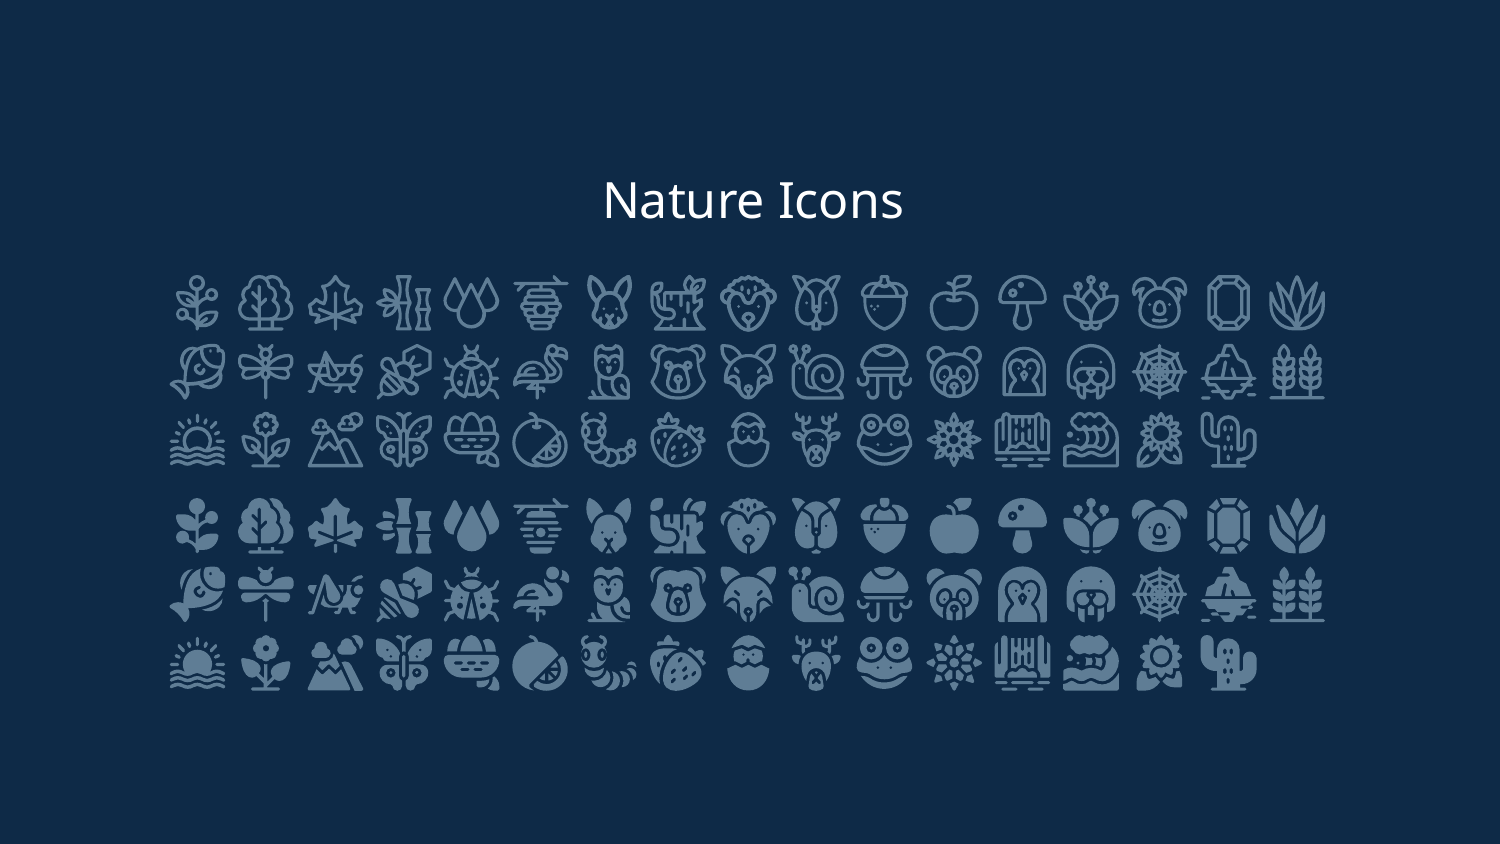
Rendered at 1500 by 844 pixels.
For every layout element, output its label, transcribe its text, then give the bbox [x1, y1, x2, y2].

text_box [1136, 634, 1184, 691]
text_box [375, 497, 433, 554]
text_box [1200, 343, 1257, 400]
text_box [929, 497, 979, 554]
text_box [997, 497, 1048, 554]
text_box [994, 634, 1051, 691]
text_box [586, 274, 633, 330]
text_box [241, 411, 291, 468]
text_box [168, 413, 226, 467]
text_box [1066, 566, 1116, 623]
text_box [726, 411, 770, 468]
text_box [994, 411, 1051, 468]
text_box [791, 274, 842, 331]
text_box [307, 497, 364, 554]
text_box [443, 566, 500, 623]
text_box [650, 566, 707, 623]
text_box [1062, 411, 1120, 468]
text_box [856, 636, 913, 690]
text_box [512, 566, 570, 623]
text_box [1200, 411, 1257, 468]
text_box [307, 634, 364, 691]
text_box [1269, 566, 1325, 623]
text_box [720, 497, 777, 554]
text_box [307, 274, 364, 331]
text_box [859, 274, 910, 331]
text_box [441, 499, 502, 552]
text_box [1207, 497, 1251, 554]
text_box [587, 343, 631, 400]
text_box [169, 566, 226, 623]
text_box [1136, 411, 1183, 468]
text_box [375, 411, 432, 468]
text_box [791, 497, 842, 554]
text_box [442, 343, 500, 400]
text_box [237, 566, 294, 623]
text_box [376, 344, 432, 400]
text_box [650, 497, 707, 554]
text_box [306, 411, 364, 468]
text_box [1066, 343, 1116, 400]
text_box [1269, 344, 1325, 400]
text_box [791, 411, 842, 468]
text_box [929, 274, 979, 331]
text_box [791, 634, 841, 691]
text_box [168, 636, 226, 690]
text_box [926, 568, 983, 621]
text_box [1131, 566, 1188, 623]
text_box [375, 274, 433, 331]
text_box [512, 634, 571, 691]
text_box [788, 566, 845, 623]
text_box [856, 566, 913, 623]
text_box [375, 634, 433, 691]
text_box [1131, 276, 1188, 329]
text_box [1200, 635, 1257, 691]
text_box [1207, 275, 1250, 331]
text_box Nature Icons [175, 153, 1332, 233]
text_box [720, 343, 777, 400]
text_box [926, 412, 982, 468]
text_box [238, 274, 294, 331]
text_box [650, 274, 707, 331]
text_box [1062, 634, 1120, 691]
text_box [443, 411, 500, 468]
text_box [650, 411, 707, 468]
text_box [859, 497, 910, 554]
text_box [856, 413, 913, 467]
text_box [169, 343, 226, 401]
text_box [1269, 497, 1326, 554]
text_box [237, 497, 294, 554]
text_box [240, 634, 291, 691]
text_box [585, 497, 632, 554]
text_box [649, 634, 707, 692]
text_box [1200, 566, 1257, 623]
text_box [512, 497, 570, 554]
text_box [925, 634, 983, 691]
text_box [1131, 499, 1188, 553]
text_box [307, 350, 364, 393]
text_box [997, 566, 1048, 623]
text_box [1063, 497, 1120, 554]
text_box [1002, 346, 1047, 397]
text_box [997, 274, 1048, 331]
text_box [726, 634, 770, 691]
text_box [1131, 343, 1188, 400]
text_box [926, 345, 983, 399]
text_box [513, 343, 569, 400]
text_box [788, 343, 845, 400]
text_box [375, 566, 433, 623]
text_box [513, 275, 569, 331]
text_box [443, 634, 500, 691]
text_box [580, 634, 637, 691]
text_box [650, 343, 707, 400]
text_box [587, 566, 631, 623]
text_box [307, 573, 364, 615]
text_box [175, 498, 219, 554]
text_box [580, 411, 637, 468]
text_box [512, 411, 568, 468]
text_box [443, 277, 500, 329]
text_box [1269, 275, 1325, 331]
text_box [856, 343, 912, 400]
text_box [720, 566, 777, 623]
text_box [1063, 274, 1119, 331]
text_box [175, 274, 219, 331]
text_box [238, 343, 294, 400]
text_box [719, 274, 778, 332]
